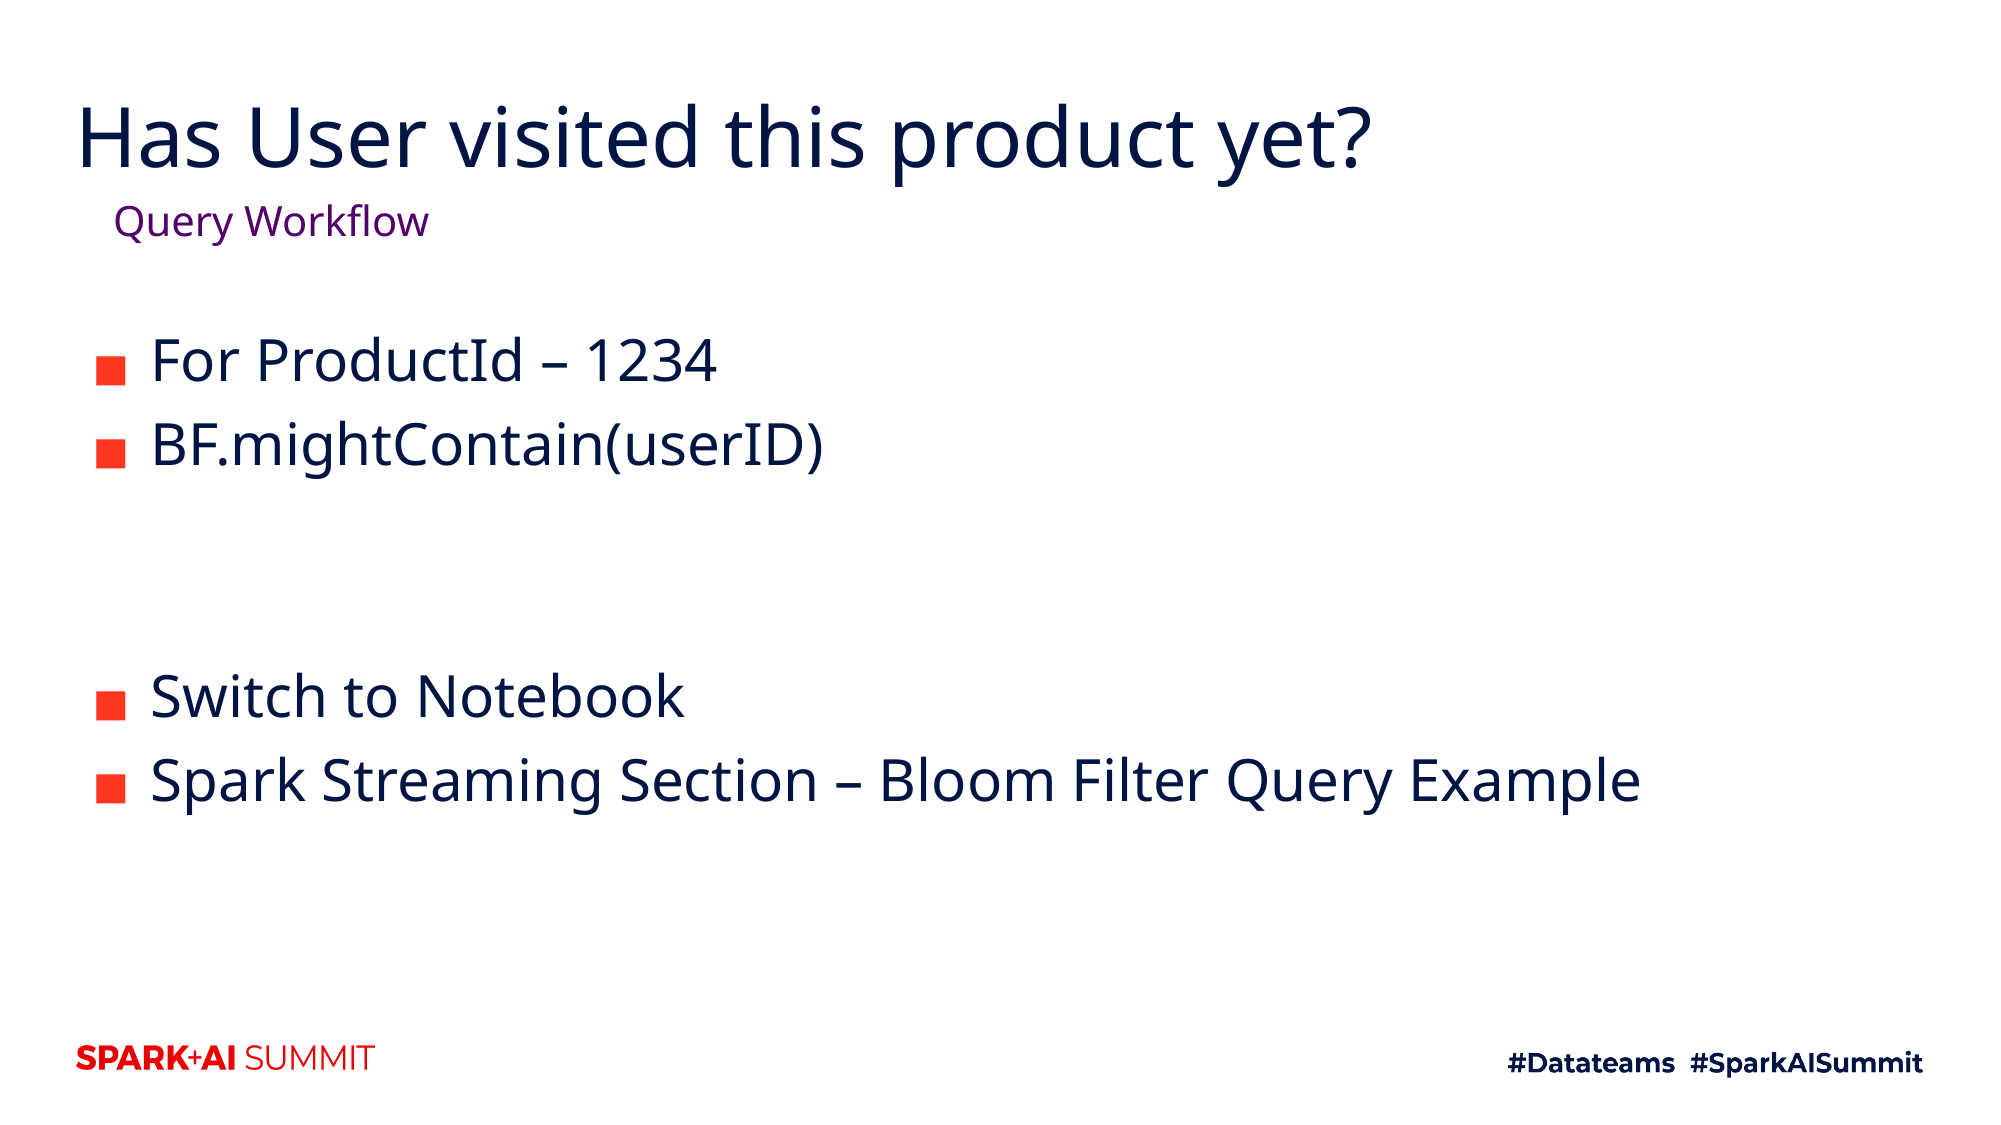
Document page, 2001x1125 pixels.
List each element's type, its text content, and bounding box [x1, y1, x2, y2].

list For ProductId – 1234 BF.mightContain(userID) Switch to Notebook Spark Streaming Section – Bloom Filter Query Example [75, 324, 1923, 987]
list Query Workflow [75, 193, 1925, 299]
title Has User visited this product yet? [75, 30, 1923, 193]
picture [1508, 1050, 1923, 1078]
picture [76, 1045, 375, 1070]
